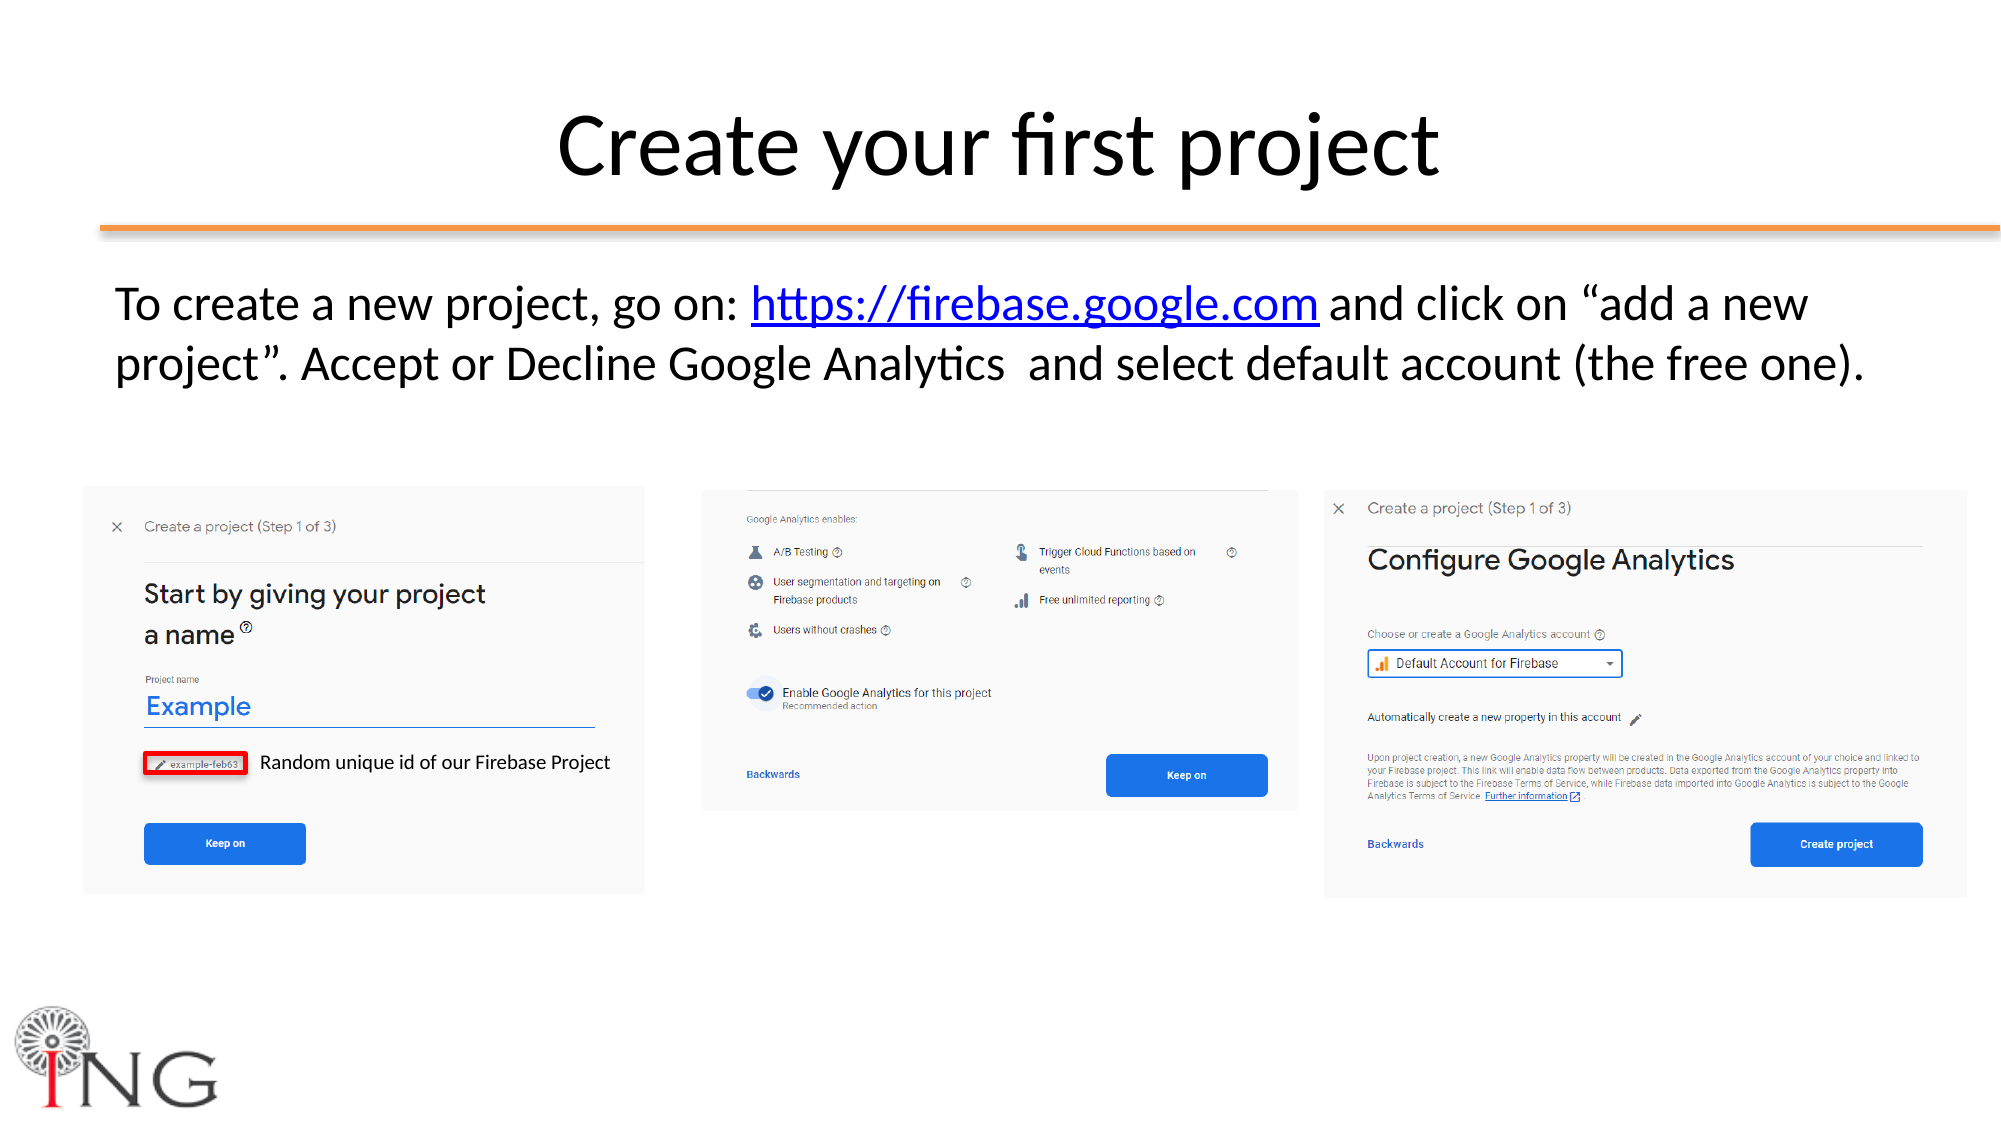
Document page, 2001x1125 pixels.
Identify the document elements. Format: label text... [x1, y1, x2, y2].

title Create your first project [99, 45, 1900, 233]
picture [1324, 490, 1967, 898]
picture [82, 486, 645, 894]
list To create a new project, go on: https://firebase.google.com and click on “add a new project”. Accept or Decline Google Analytics and select default account (the free one). [99, 262, 1900, 436]
picture [0, 987, 244, 1125]
picture [702, 490, 1298, 811]
